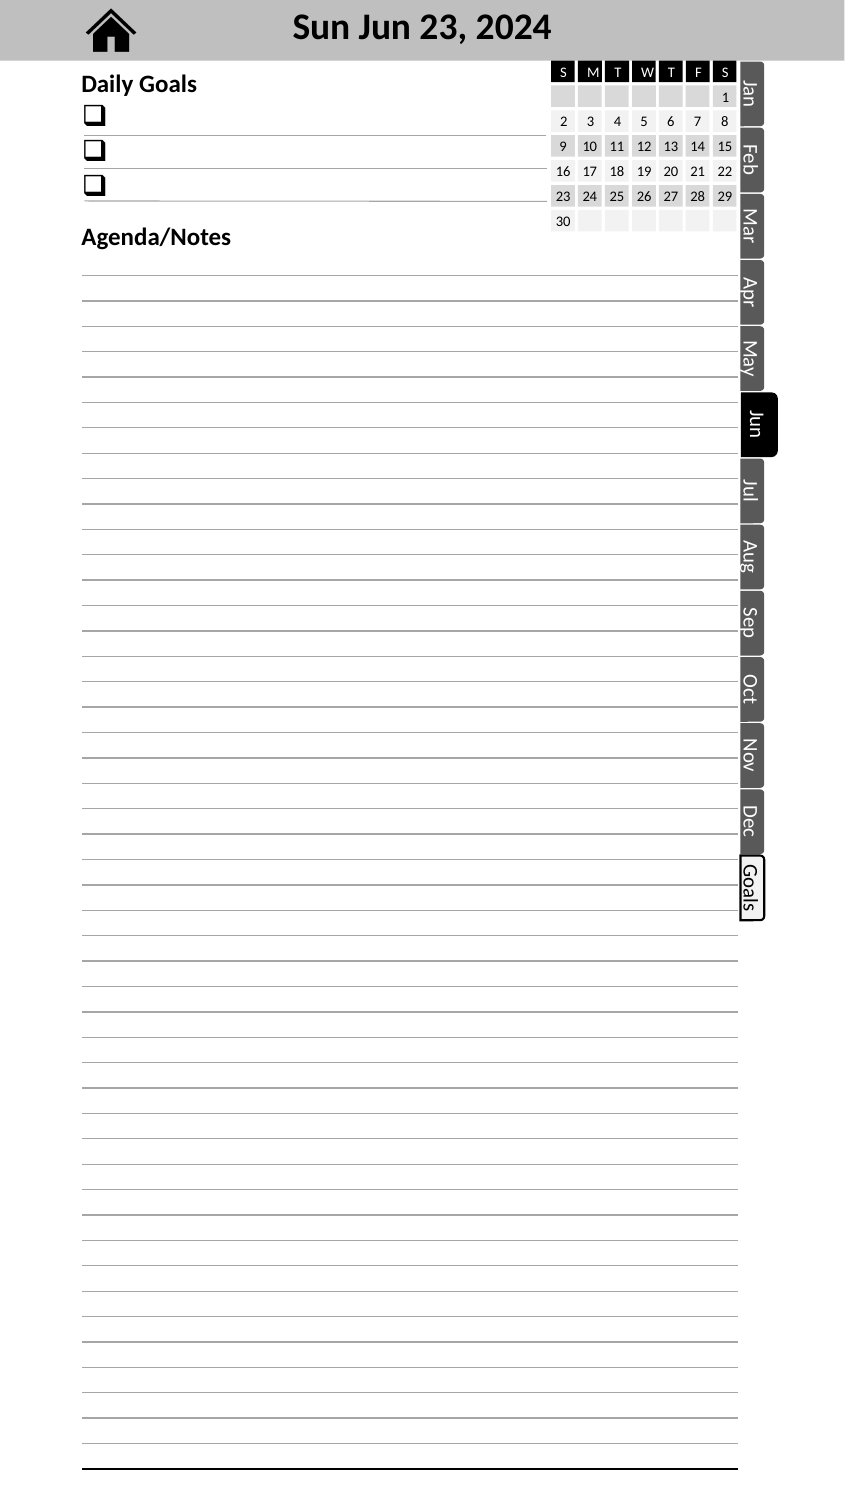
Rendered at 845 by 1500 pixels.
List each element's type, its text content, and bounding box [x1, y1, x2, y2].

list Sun Jun 23, 2024 [190, 0, 655, 61]
picture [82, 1, 140, 59]
